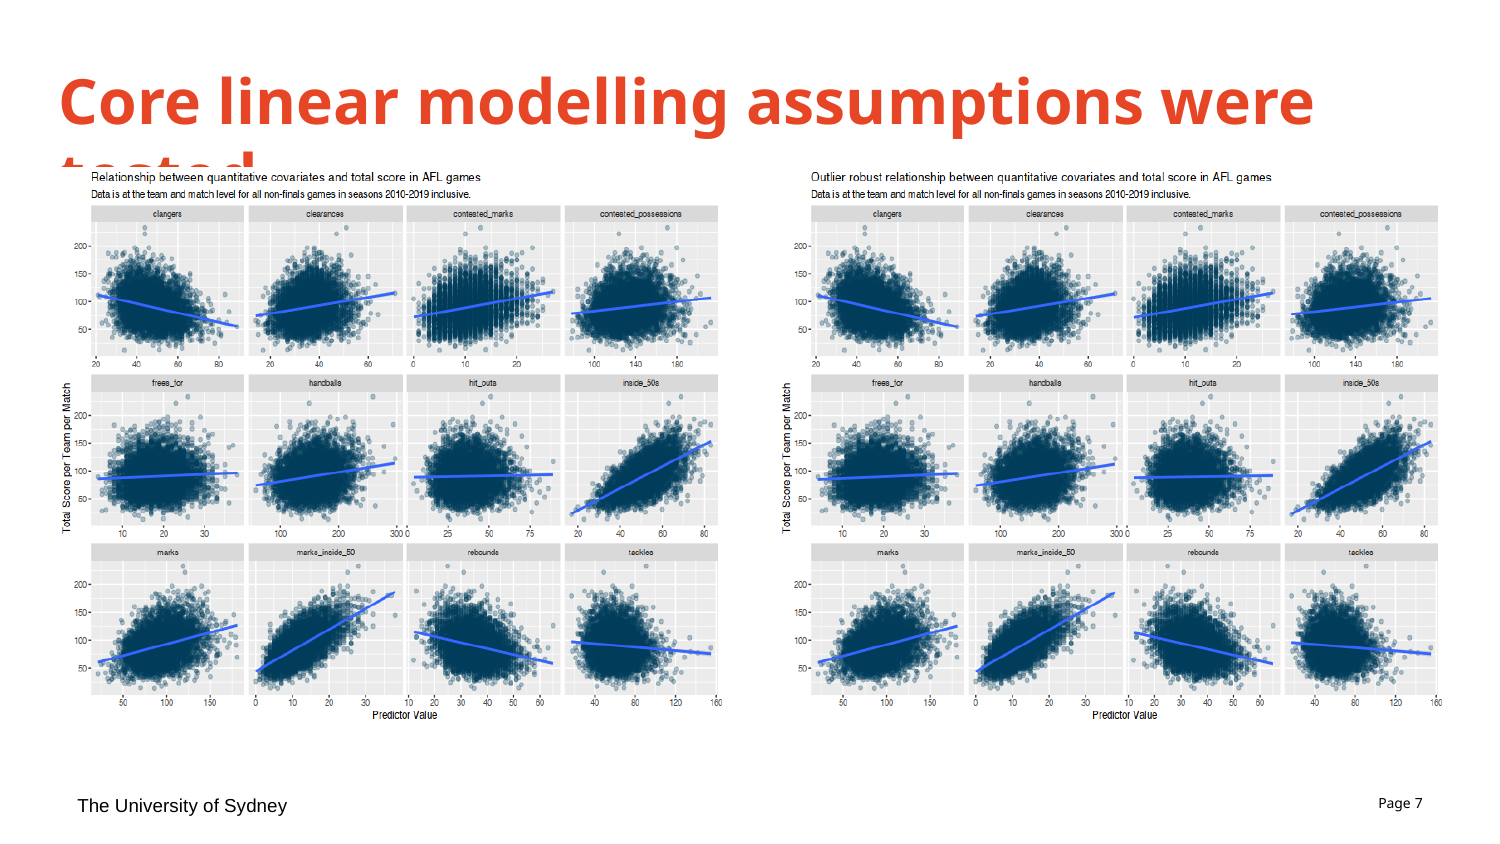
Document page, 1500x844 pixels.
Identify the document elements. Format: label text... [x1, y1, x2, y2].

title Core linear modelling assumptions were tested [58, 61, 1442, 142]
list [58, 167, 722, 725]
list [778, 167, 1442, 725]
